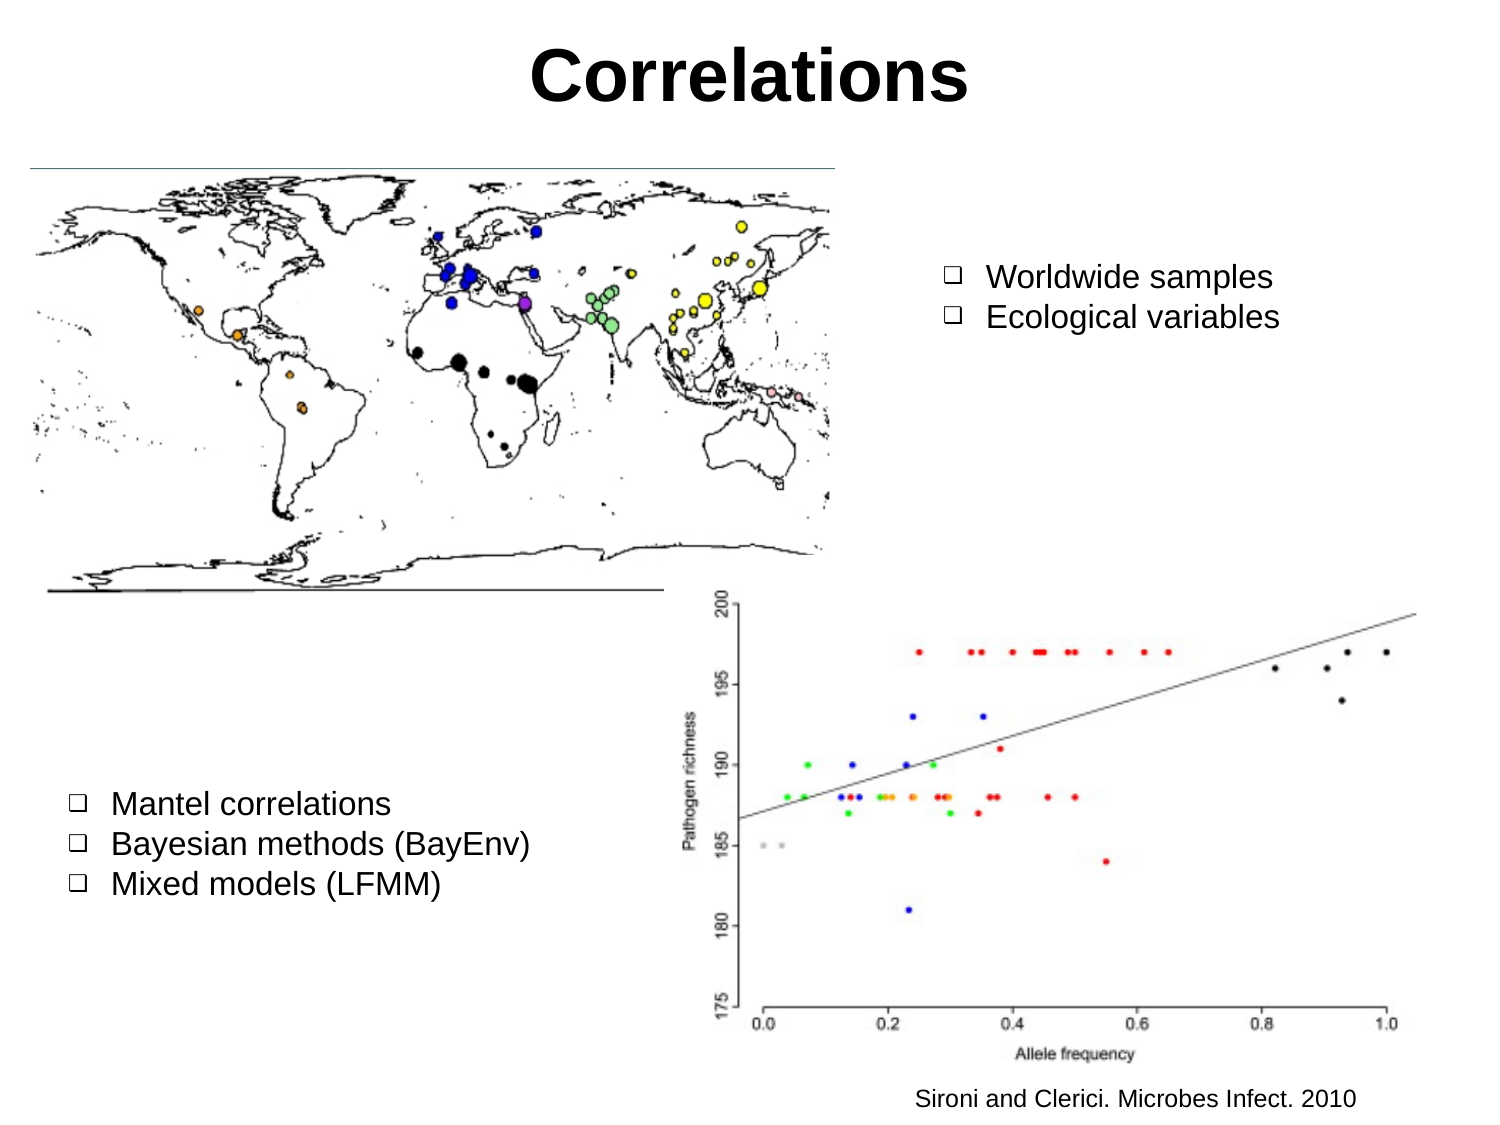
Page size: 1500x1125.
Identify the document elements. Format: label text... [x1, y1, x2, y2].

text_box Mantel correlations Bayesian methods (BayEnv) Mixed models (LFMM) [49, 774, 658, 972]
text_box Worldwide samples Ecological variables [923, 247, 1368, 354]
picture [30, 167, 1448, 1092]
title Correlations [75, 0, 1425, 143]
text_box Sironi and Clerici. Microbes Infect. 2010 [899, 1074, 1500, 1125]
